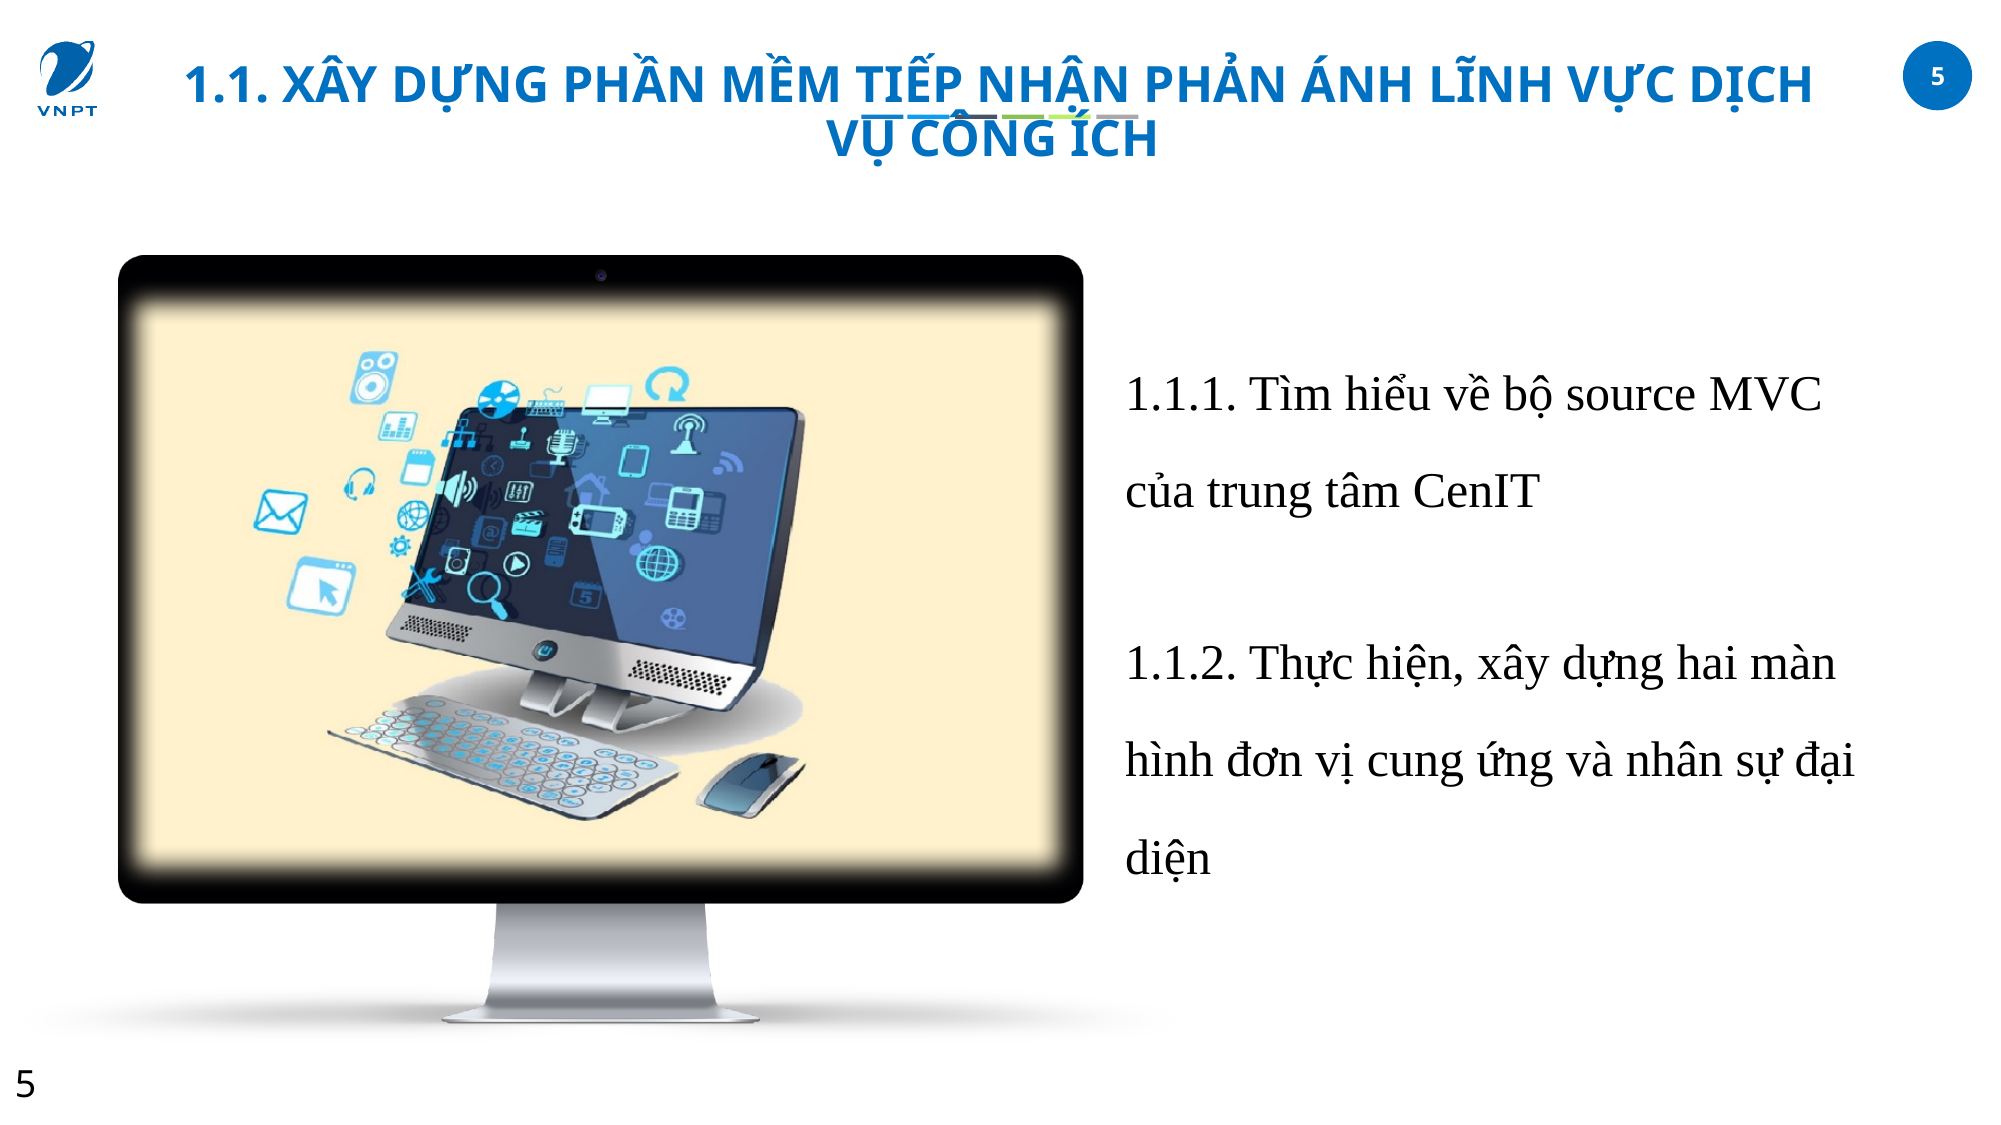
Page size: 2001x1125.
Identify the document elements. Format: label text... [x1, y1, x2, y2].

slide_number 5 [0, 1052, 450, 1113]
picture [23, 255, 1176, 1043]
list 1.1.1. Tìm hiểu về bộ source MVC của trung tâm CenIT [1110, 278, 1890, 525]
list 1.1.2. Thực hiện, xây dựng hai màn hình đơn vị cung ứng và nhân sự đại diện [1110, 635, 1890, 892]
title 1.1. Xây dựng phần mềm tiếp nhận phản ánh lĩnh vực dịch vụ công ích [137, 41, 1863, 247]
picture [37, 41, 97, 116]
